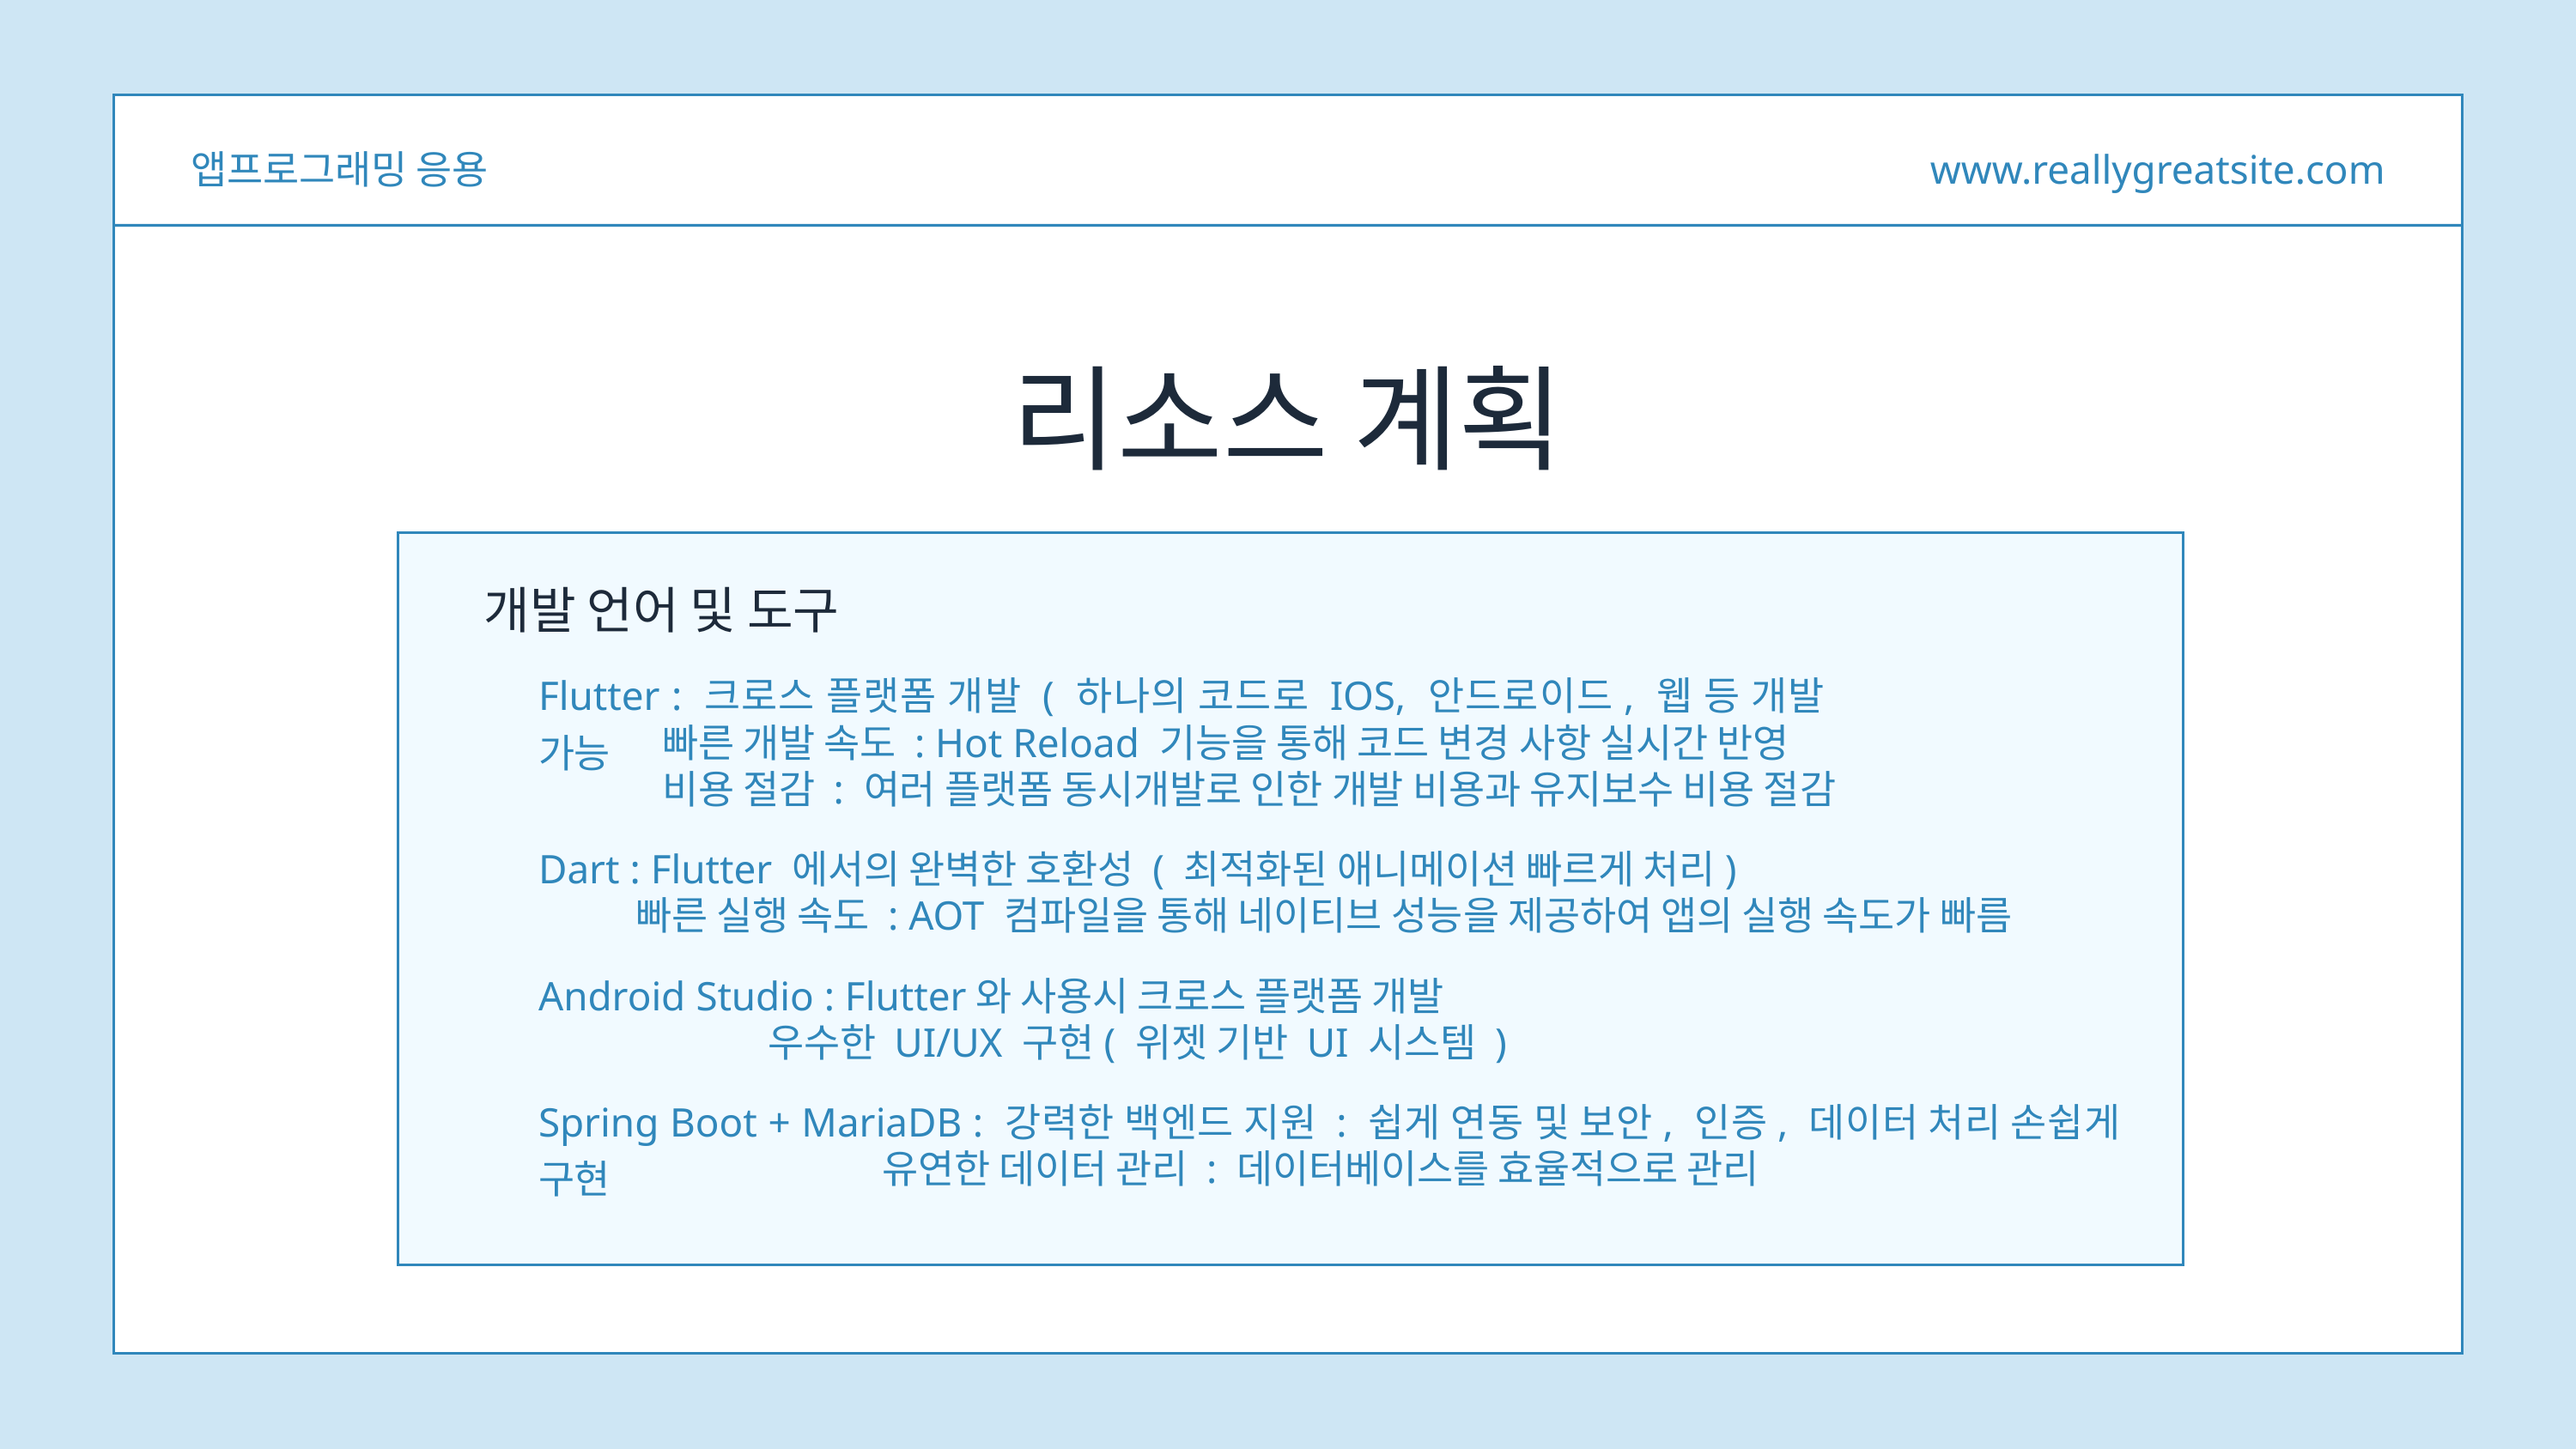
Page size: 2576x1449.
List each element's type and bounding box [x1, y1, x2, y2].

text_box [398, 532, 2184, 1265]
text_box [113, 94, 2463, 1354]
